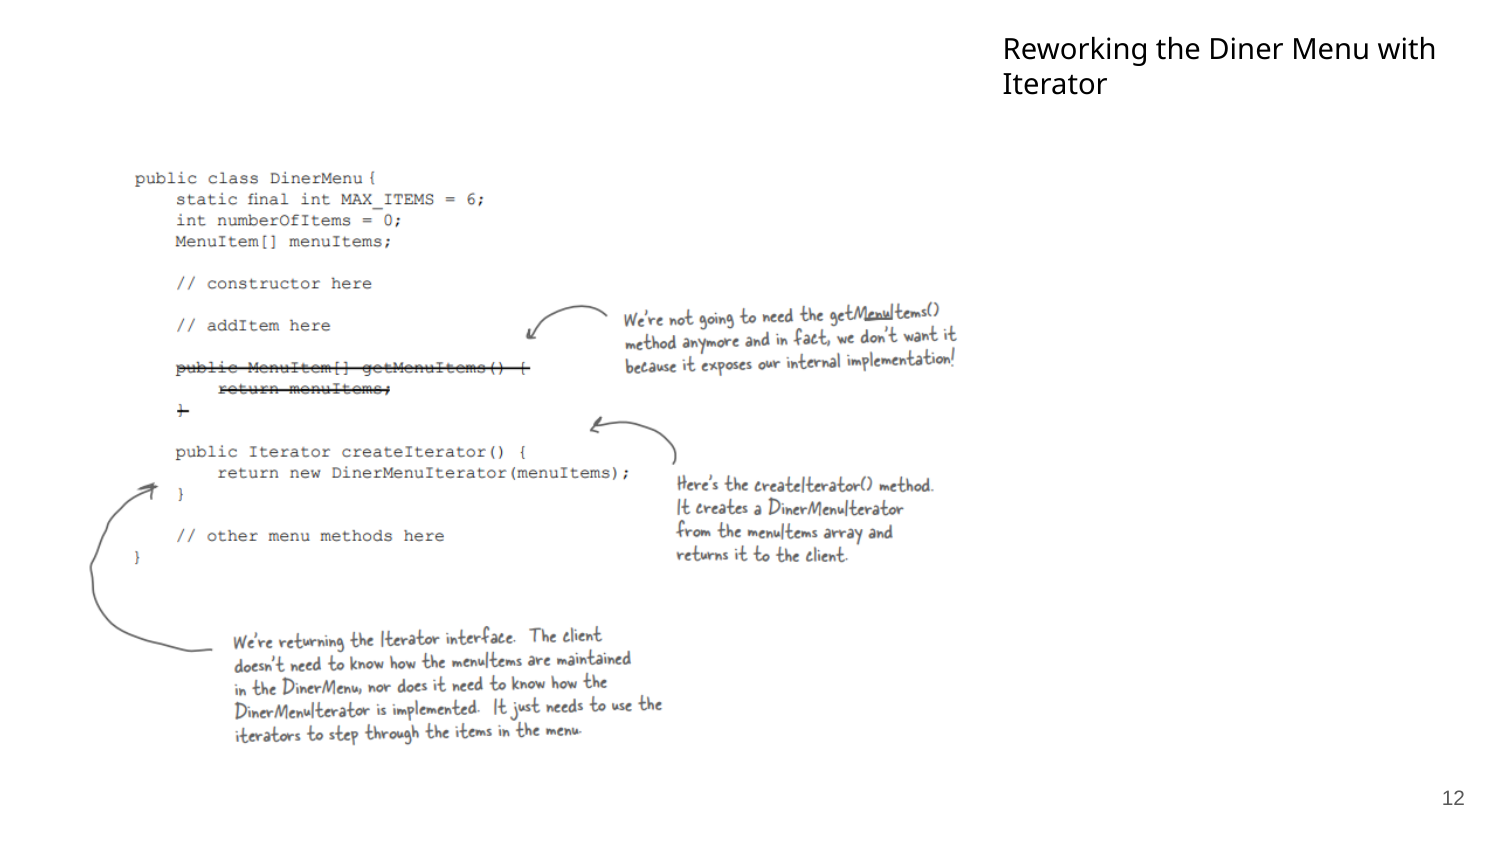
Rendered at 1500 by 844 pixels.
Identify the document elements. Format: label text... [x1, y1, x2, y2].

slide_number ‹#› [1389, 764, 1480, 830]
text_box Reworking the Diner Menu with Iterator [987, 15, 1480, 116]
picture [24, 104, 1053, 819]
